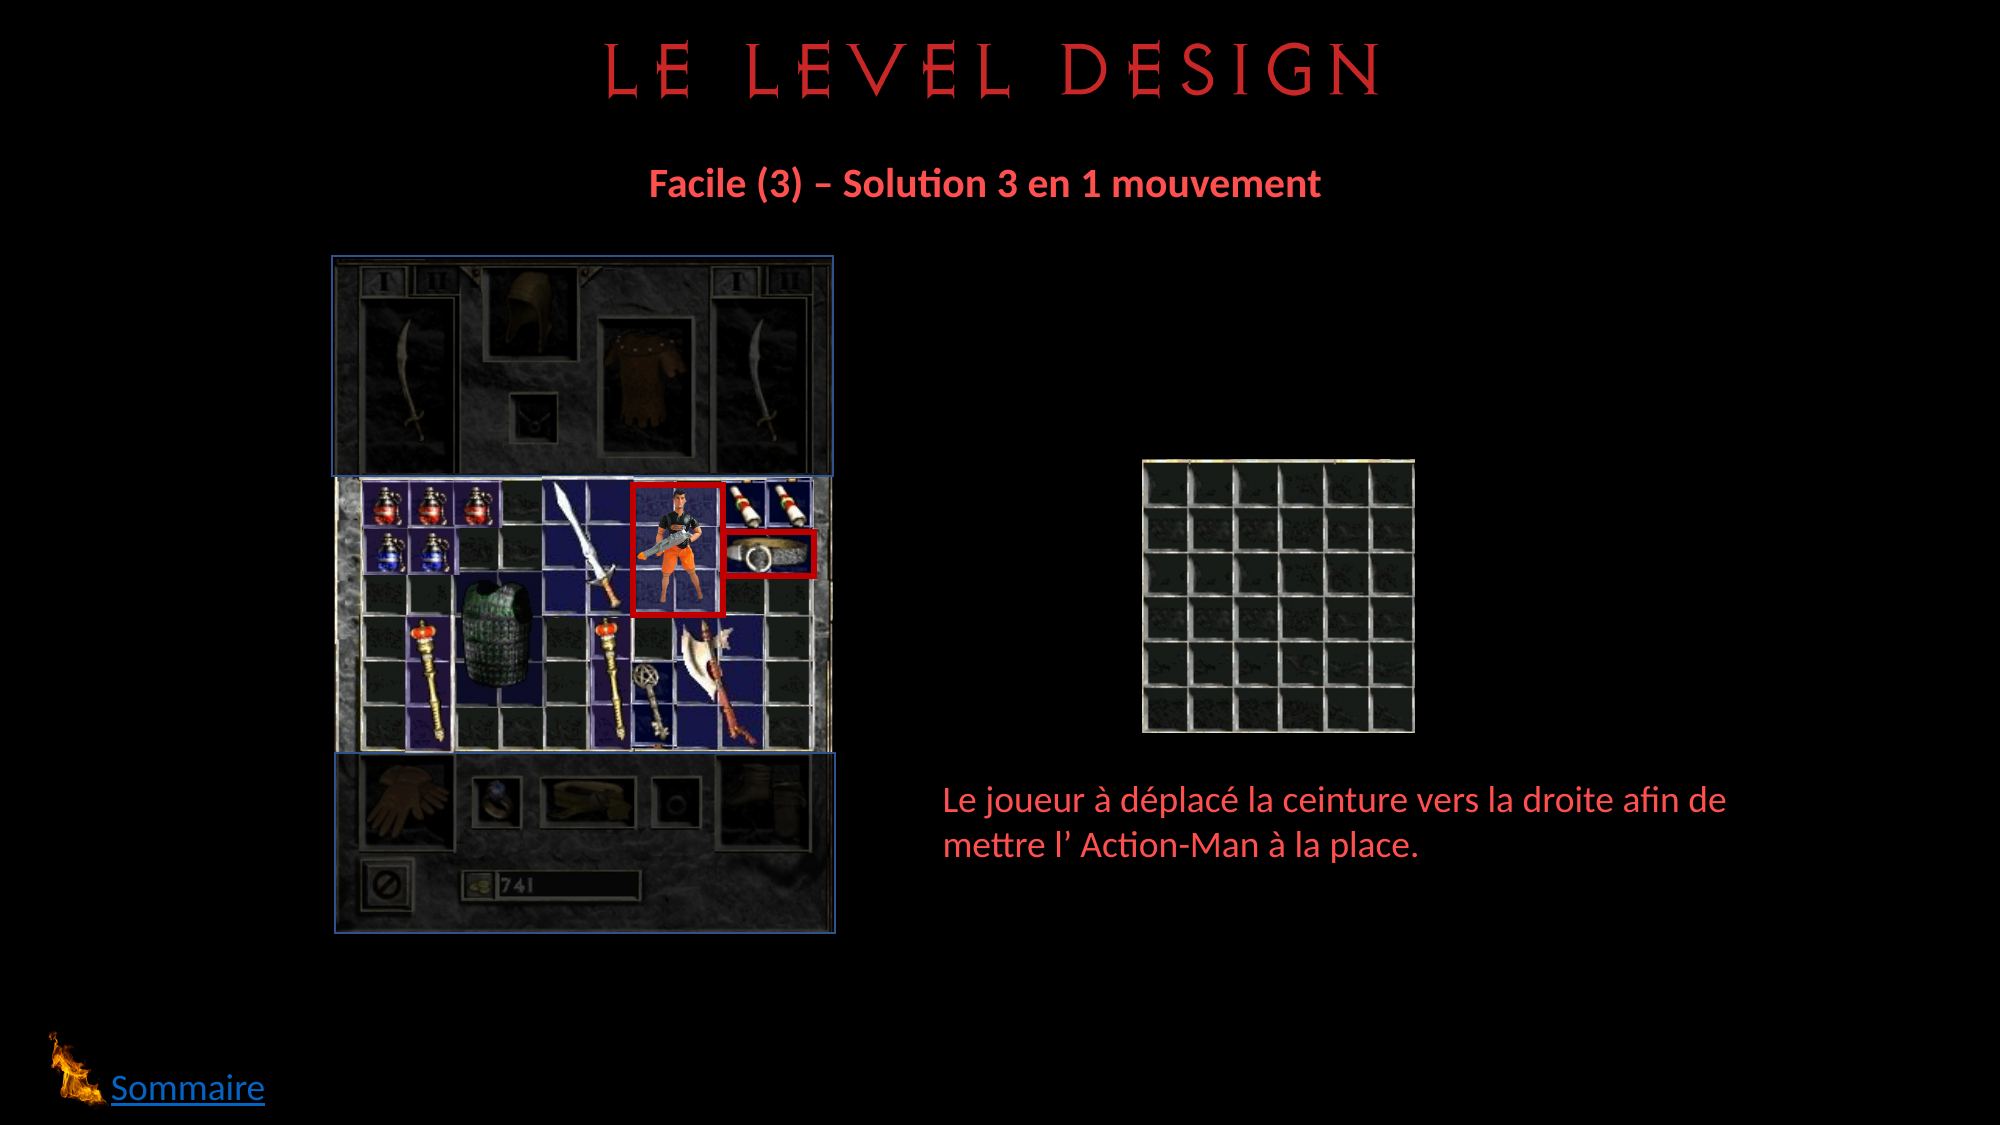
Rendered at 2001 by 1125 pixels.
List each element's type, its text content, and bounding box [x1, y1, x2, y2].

picture [604, 39, 1396, 100]
text_box Facile (3) – Solution 3 en 1 mouvement [634, 148, 1338, 214]
picture [362, 476, 764, 753]
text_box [634, 481, 720, 614]
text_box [334, 259, 833, 933]
text_box Le joueur à déplacé la ceinture vers la droite afin de mettre l’ Action-Man à la place. [927, 767, 1752, 873]
picture [721, 478, 815, 577]
picture [46, 1029, 131, 1115]
picture [1142, 459, 1415, 733]
text_box [332, 256, 833, 477]
text_box Sommaire [96, 1055, 281, 1116]
